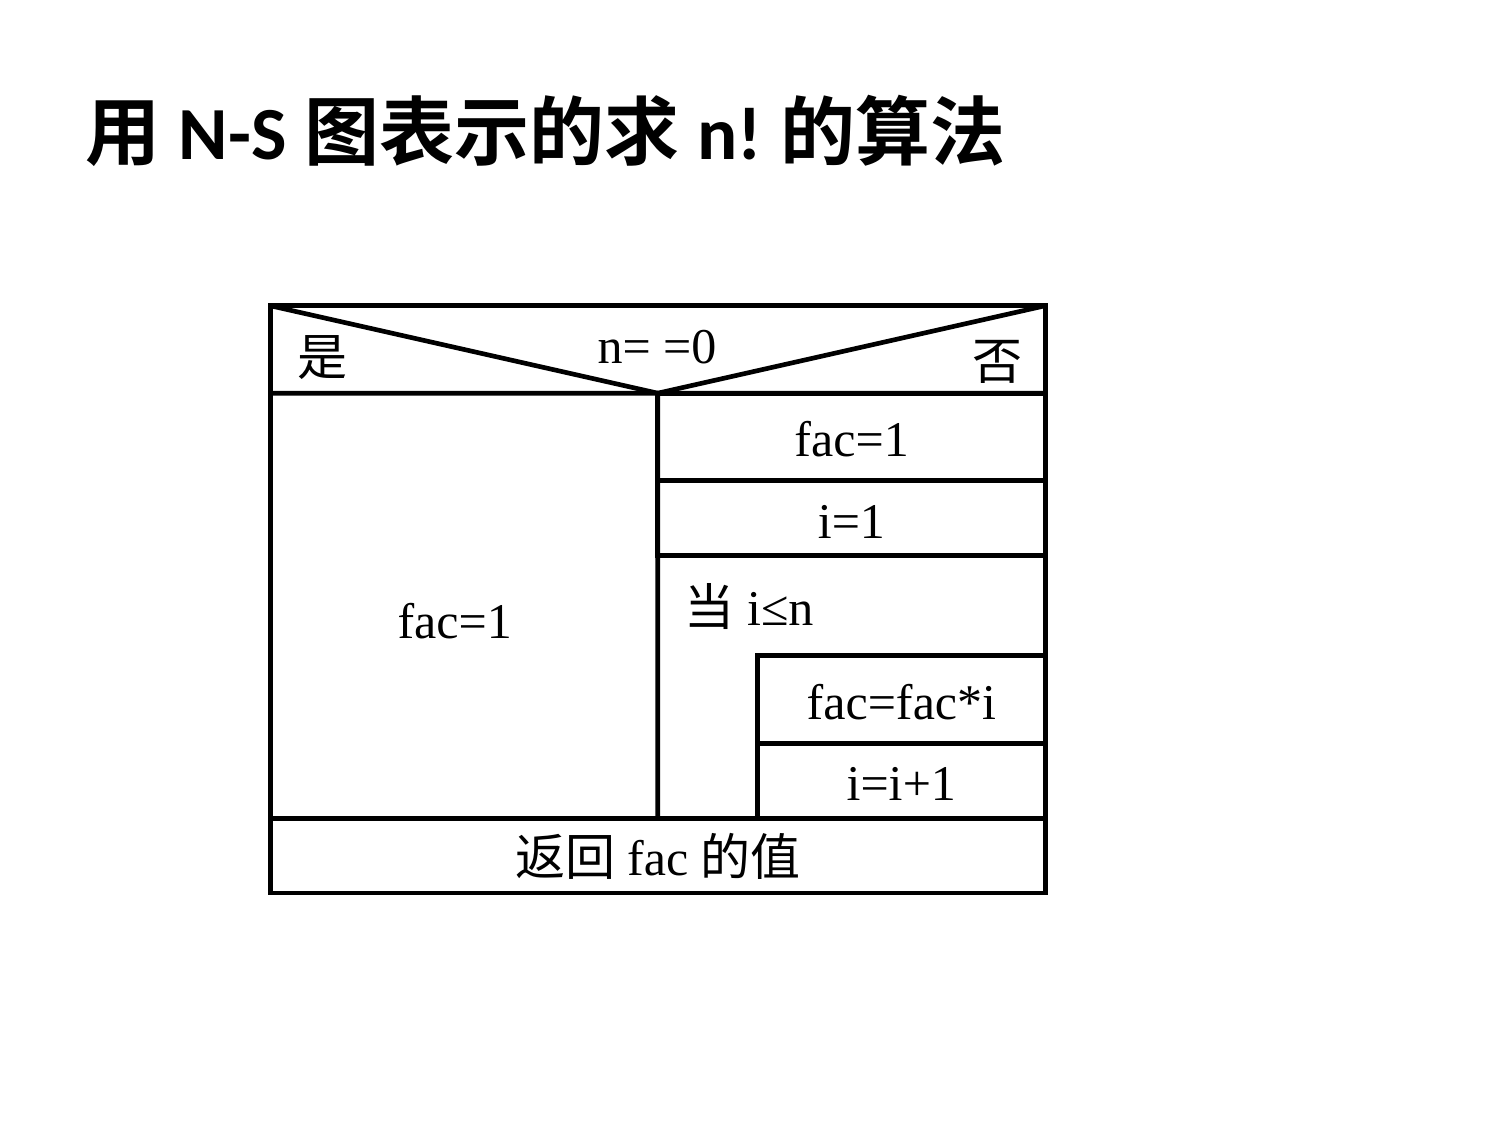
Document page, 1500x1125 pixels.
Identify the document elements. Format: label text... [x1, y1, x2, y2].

text_box 否 [957, 322, 1033, 397]
text_box fac=1 [657, 393, 1046, 480]
text_box n= =0 [570, 305, 733, 381]
text_box 是 [282, 318, 358, 393]
text_box 当i≤n [670, 568, 858, 643]
text_box i=1 [657, 480, 1046, 556]
text_box 返回fac的值 [270, 818, 1046, 894]
text_box [270, 305, 1046, 393]
title 用N-S图表示的求n!的算法 [70, 70, 1430, 183]
text_box [270, 394, 657, 818]
text_box i=i+1 [757, 744, 1046, 819]
text_box [658, 556, 1046, 818]
text_box fac=1 [382, 580, 571, 656]
text_box fac=fac*i [757, 655, 1046, 744]
